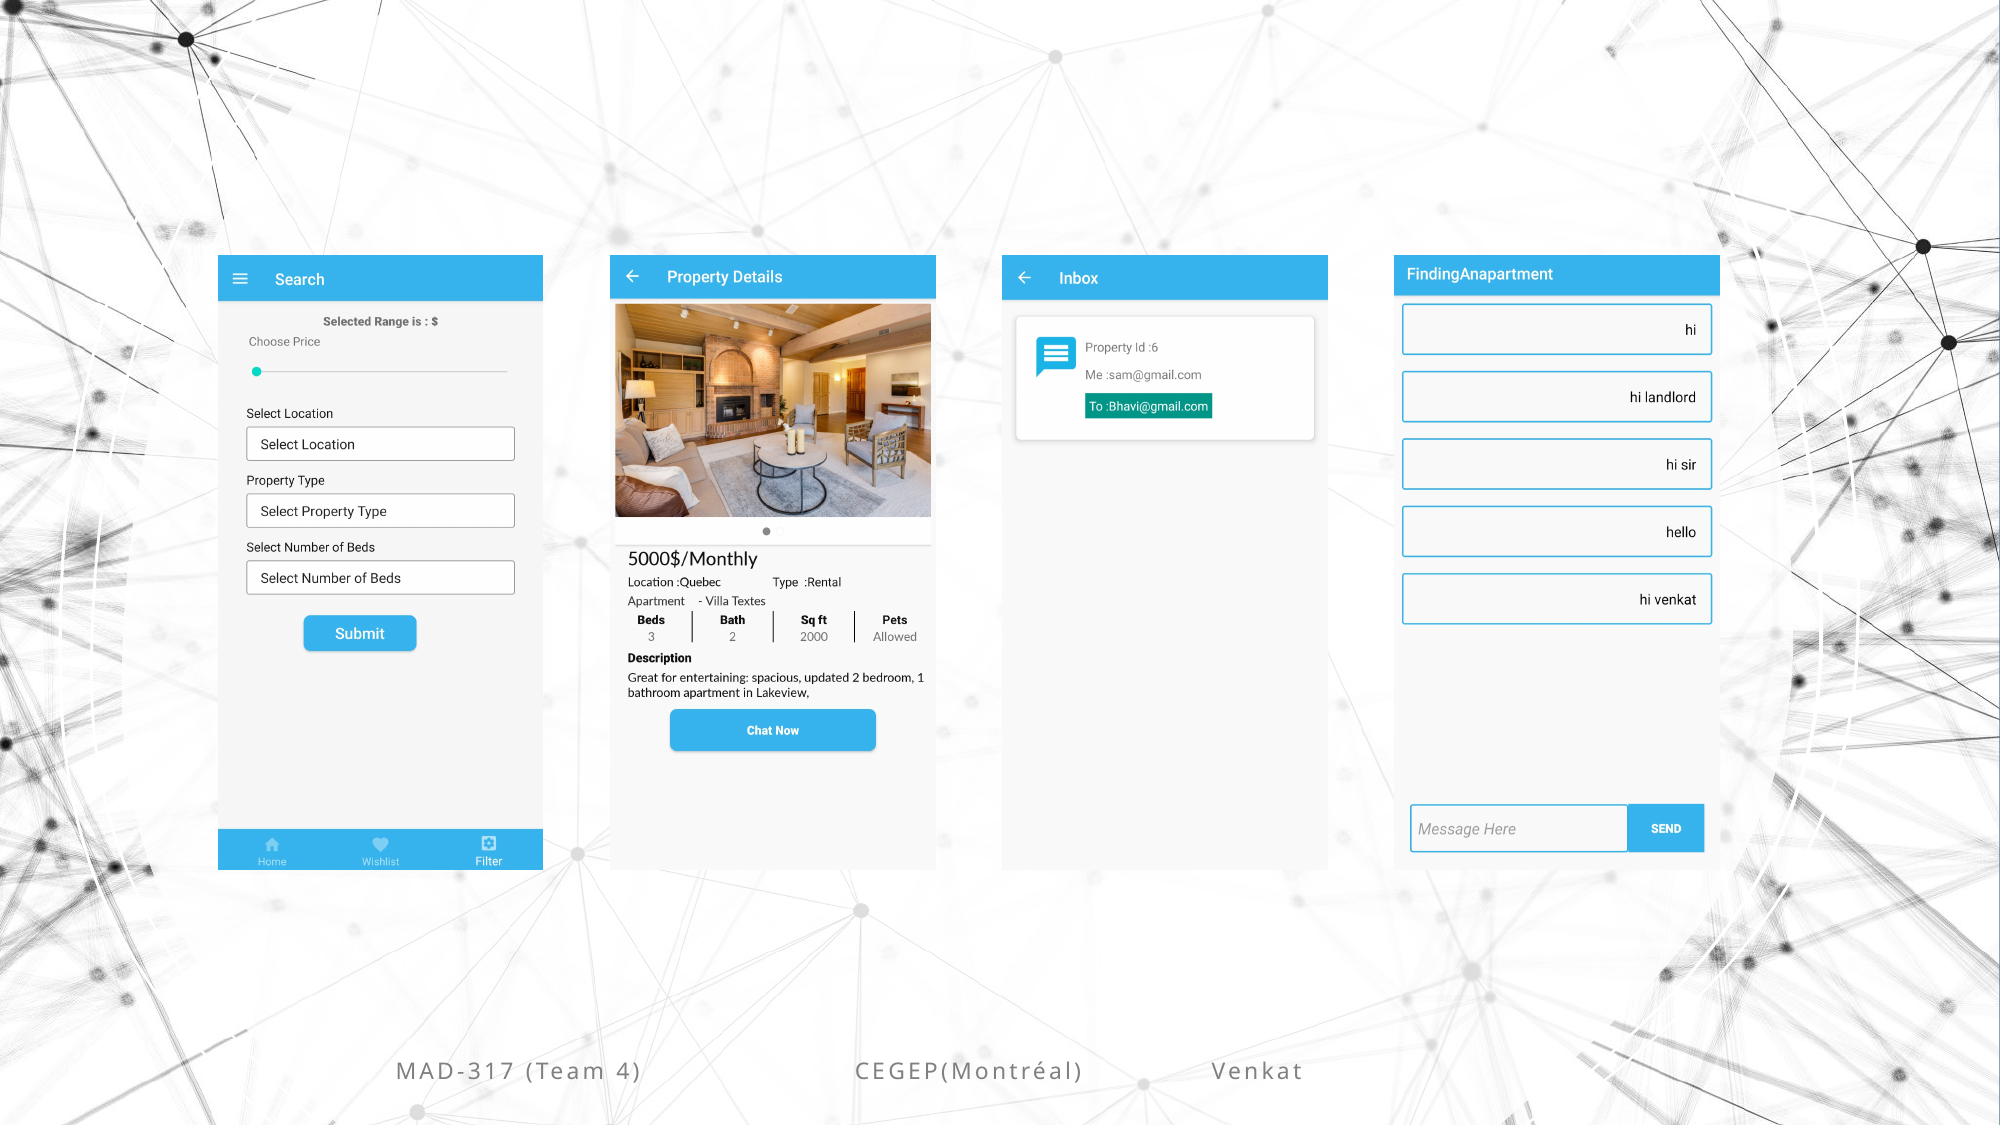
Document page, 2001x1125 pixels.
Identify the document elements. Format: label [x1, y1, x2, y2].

list [217, 255, 544, 870]
picture [0, 0, 2000, 1125]
